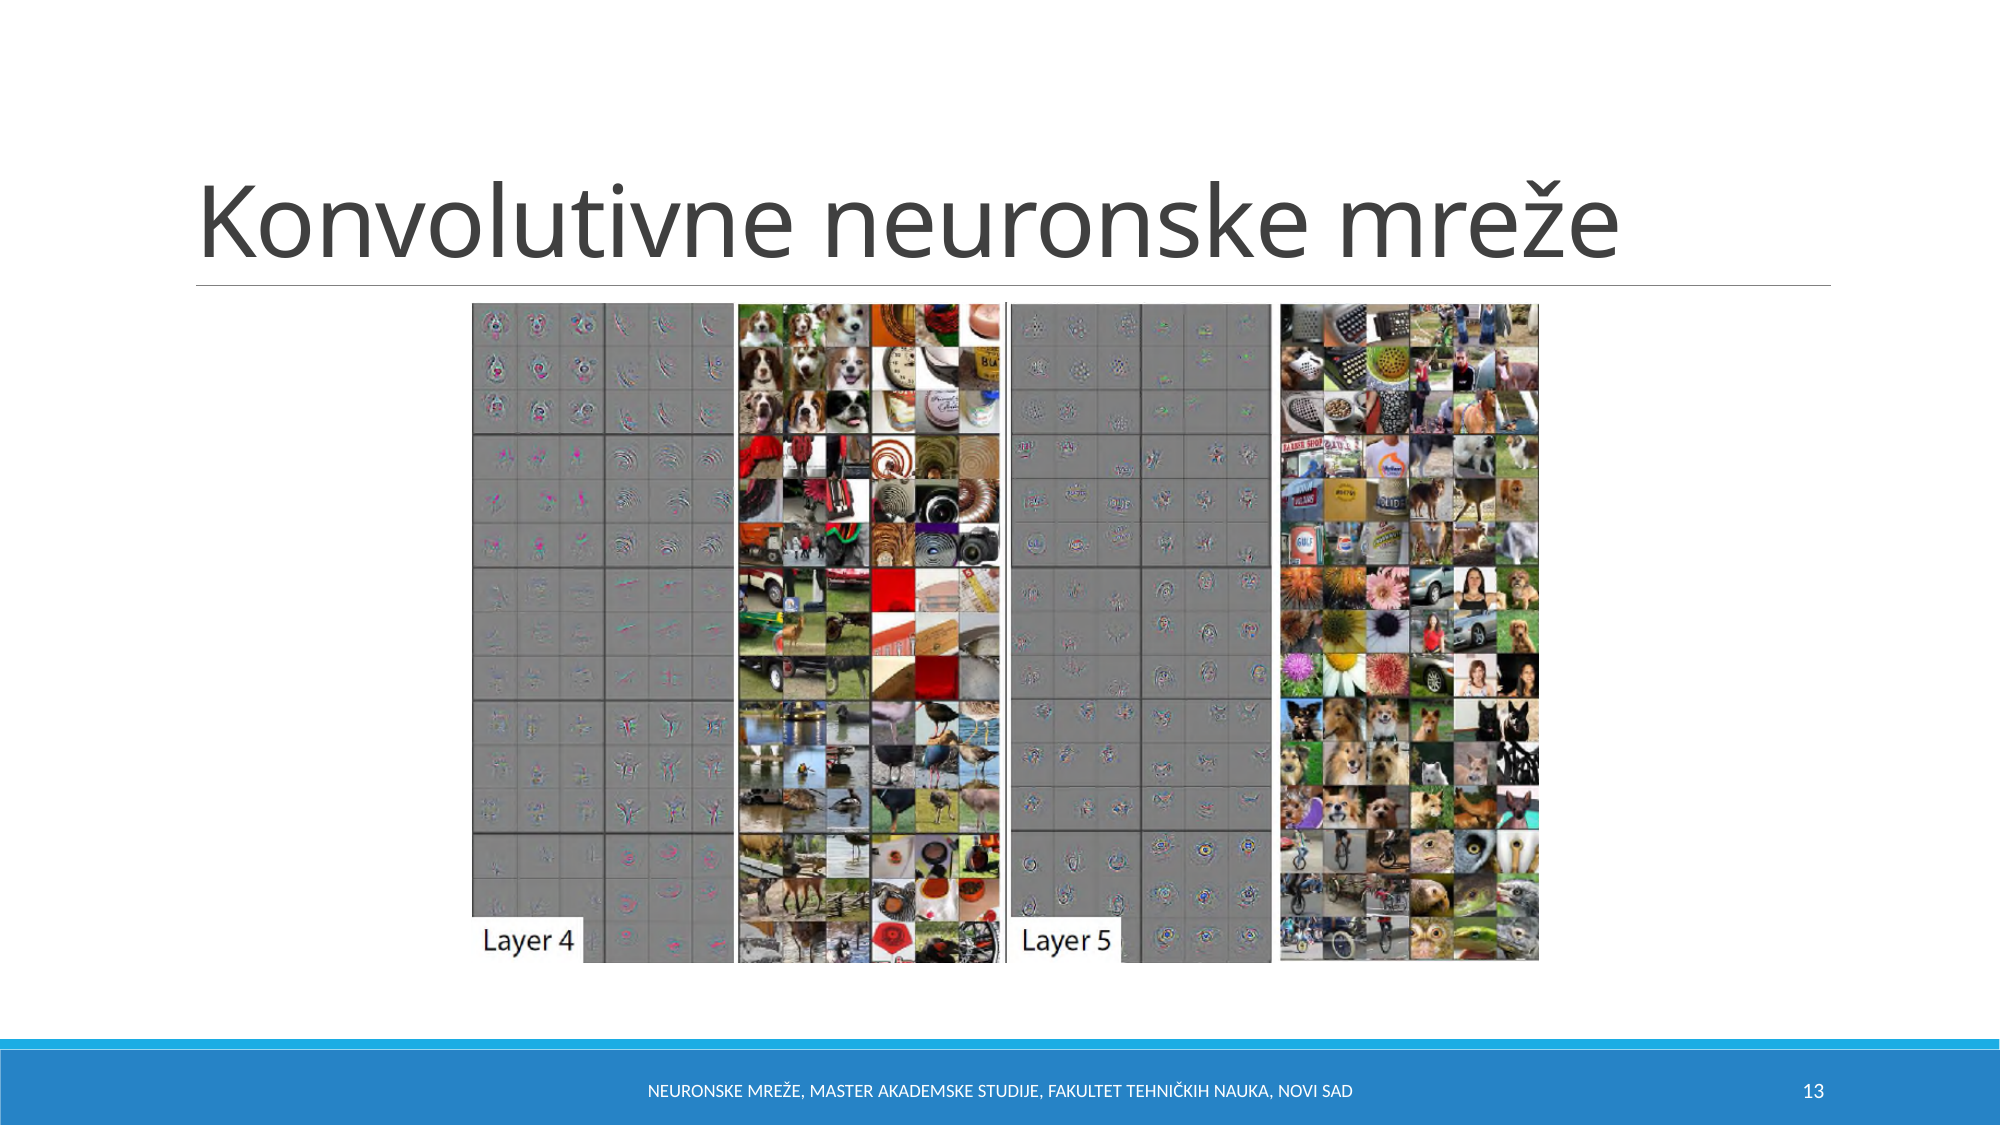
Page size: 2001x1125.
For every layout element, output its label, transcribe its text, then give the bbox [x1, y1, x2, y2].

title Konvolutivne neuronske mreže [180, 47, 1830, 285]
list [470, 302, 1540, 964]
footer Neuronske mreže, Master akademske studije, Fakultet tehničkih nauka, Novi Sad [604, 1059, 1396, 1120]
slide_number 13 [1624, 1059, 1840, 1120]
